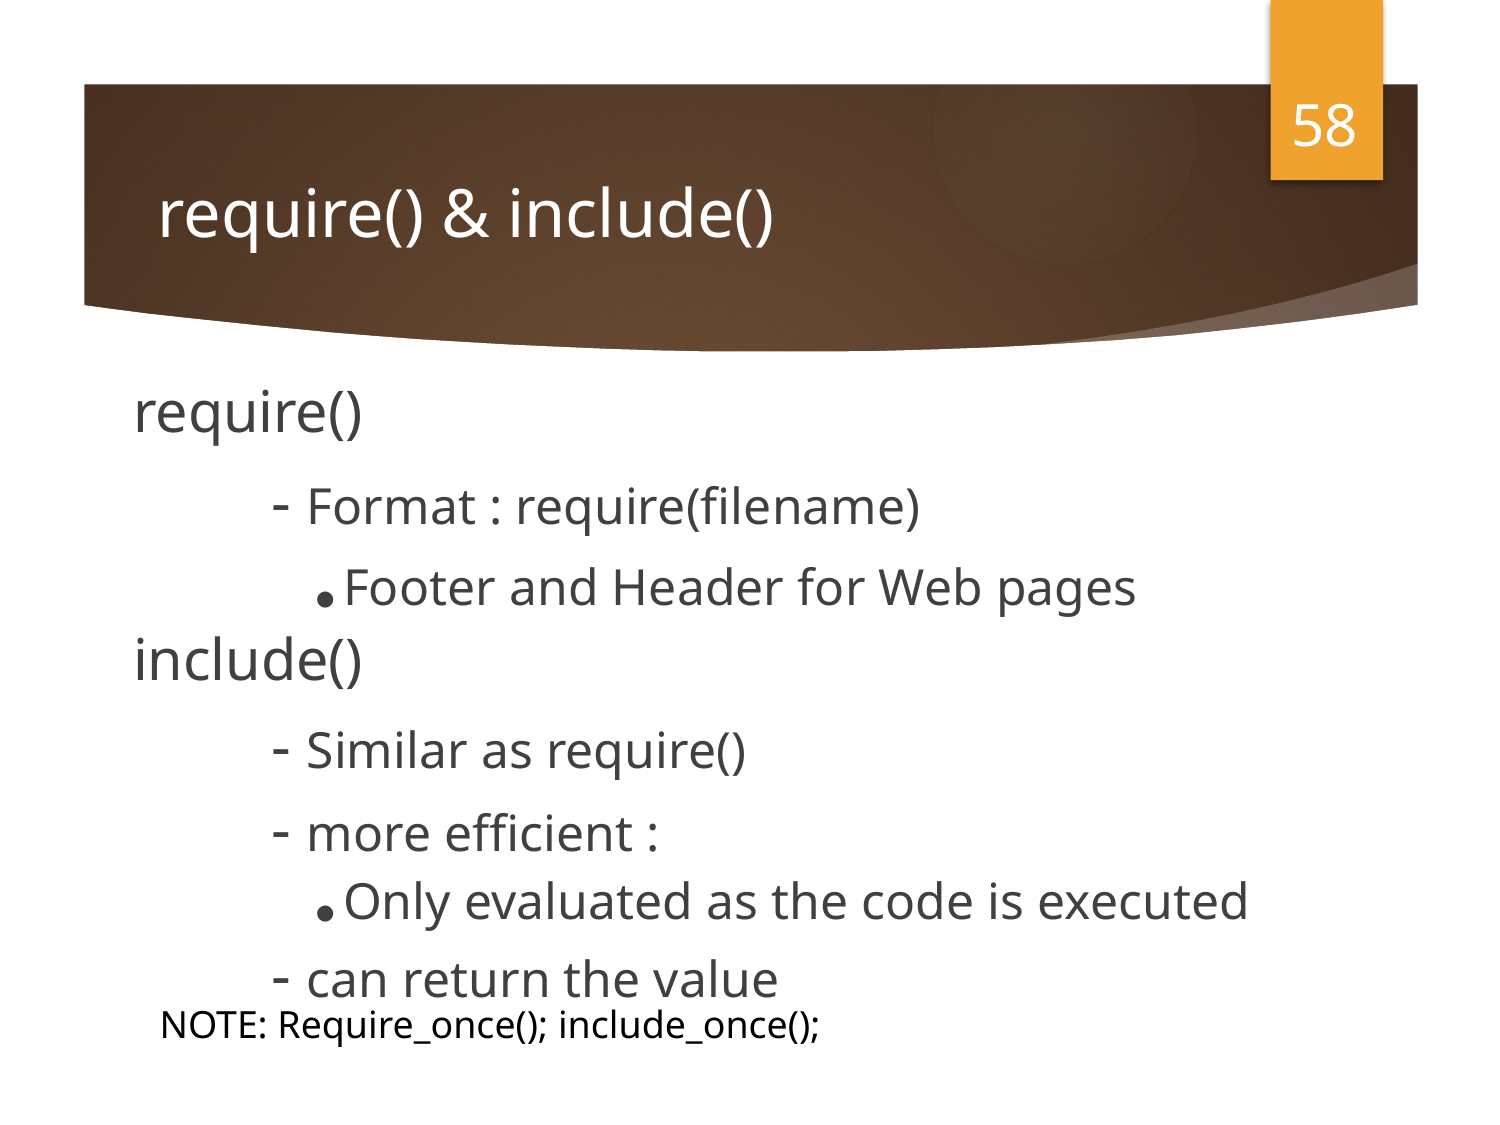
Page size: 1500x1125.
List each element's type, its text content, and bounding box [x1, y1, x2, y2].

list require() - Format : require(filename) ● Footer and Header for Web pages include() - Similar as require() - more efficient : ● Only evaluated as the code is executed - can return the value [118, 367, 1418, 1025]
text_box NOTE: Require_once(); include_once(); [144, 993, 836, 1054]
title require() & include() [142, 152, 1183, 269]
slide_number 58 [1259, 48, 1390, 175]
